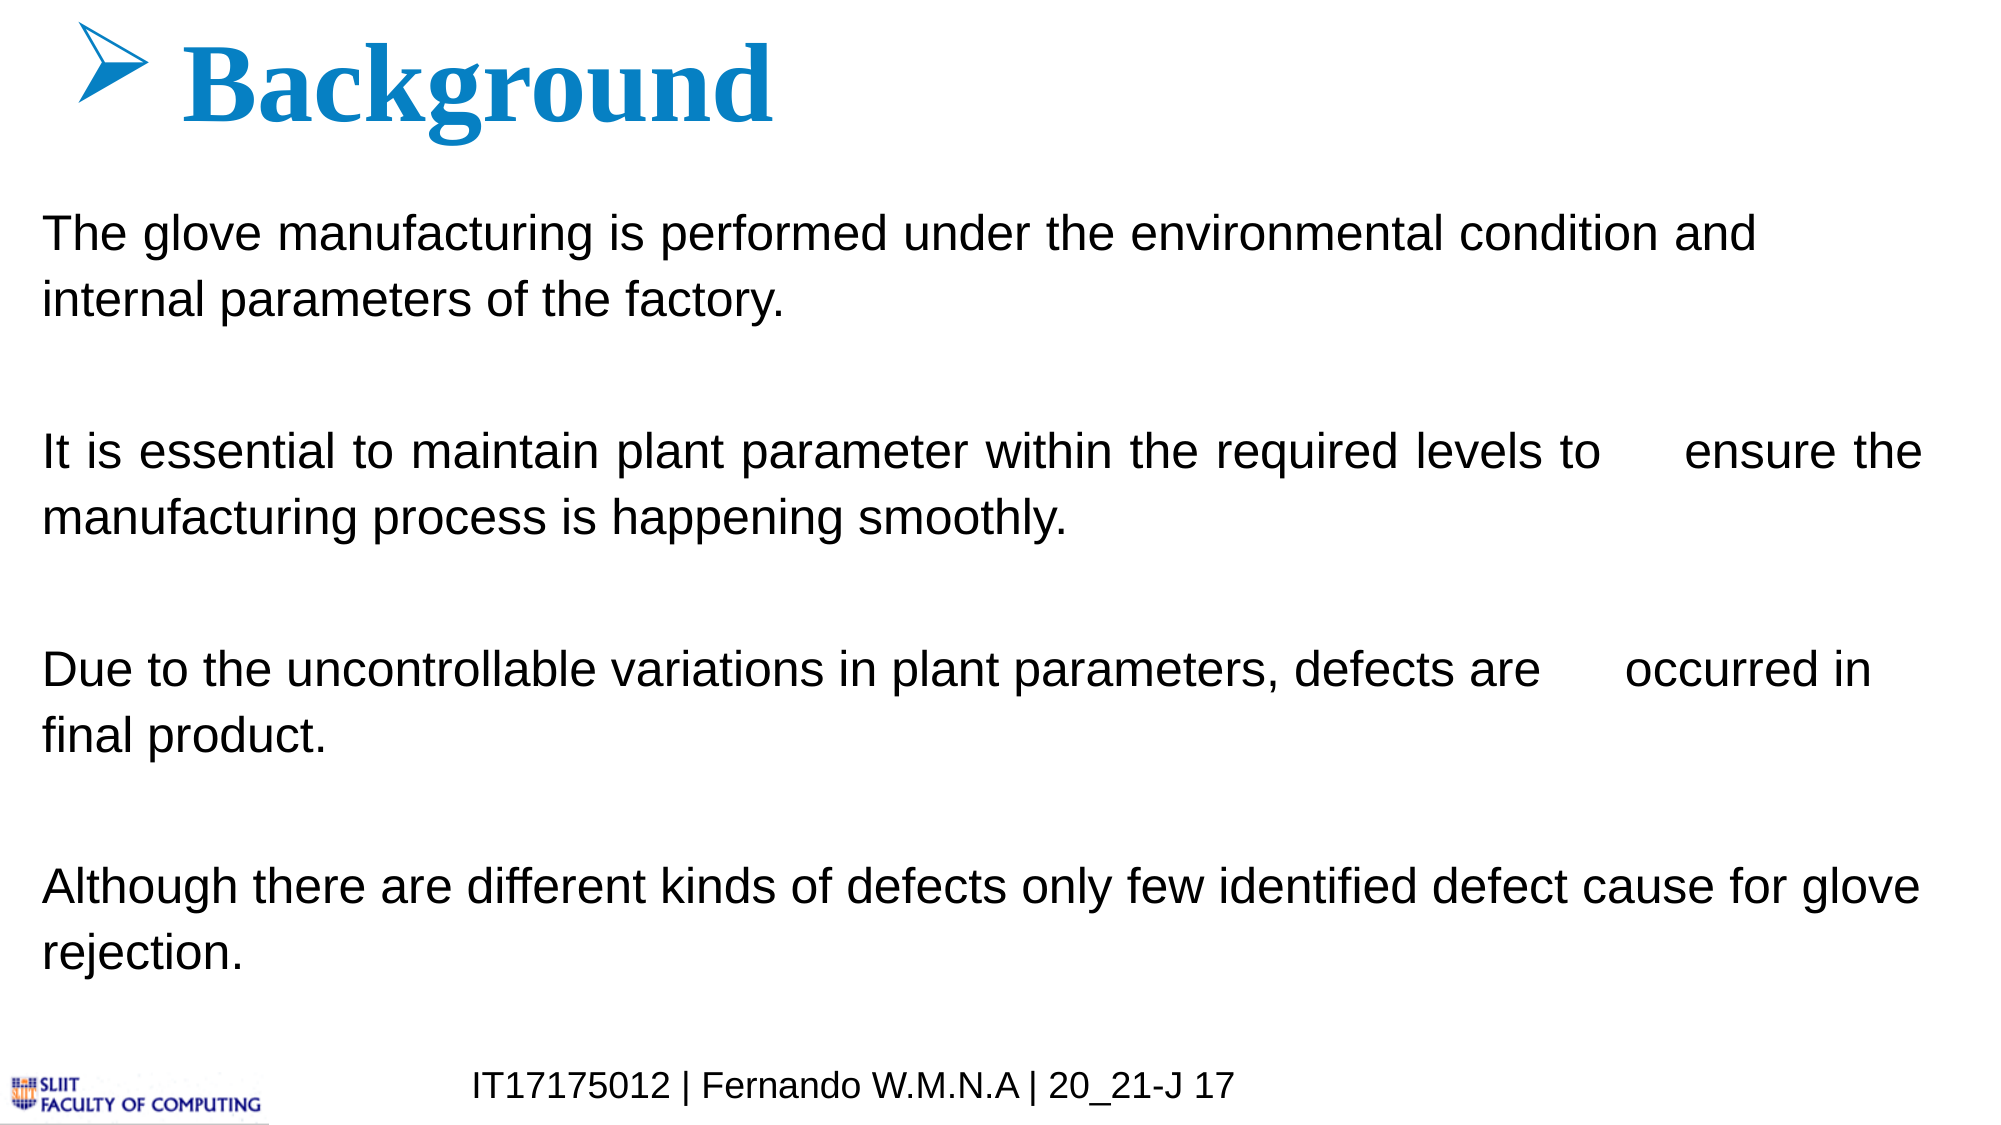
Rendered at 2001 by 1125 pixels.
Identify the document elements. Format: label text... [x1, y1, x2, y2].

text_box The glove manufacturing is performed under the environmental condition and internal parameters of the factory. It is essential to maintain plant parameter within the required levels to ensure the manufacturing process is happening smoothly. Due to the uncontrollable variations in plant parameters, defects are occurred in final product. Although there are different kinds of defects only few identified defect cause for glove rejection. [27, 209, 1940, 1054]
text_box IT17175012 | Fernando W.M.N.A | 20_21-J 17 [456, 1053, 1986, 1114]
picture [0, 1072, 269, 1125]
text_box Background [55, 46, 805, 107]
